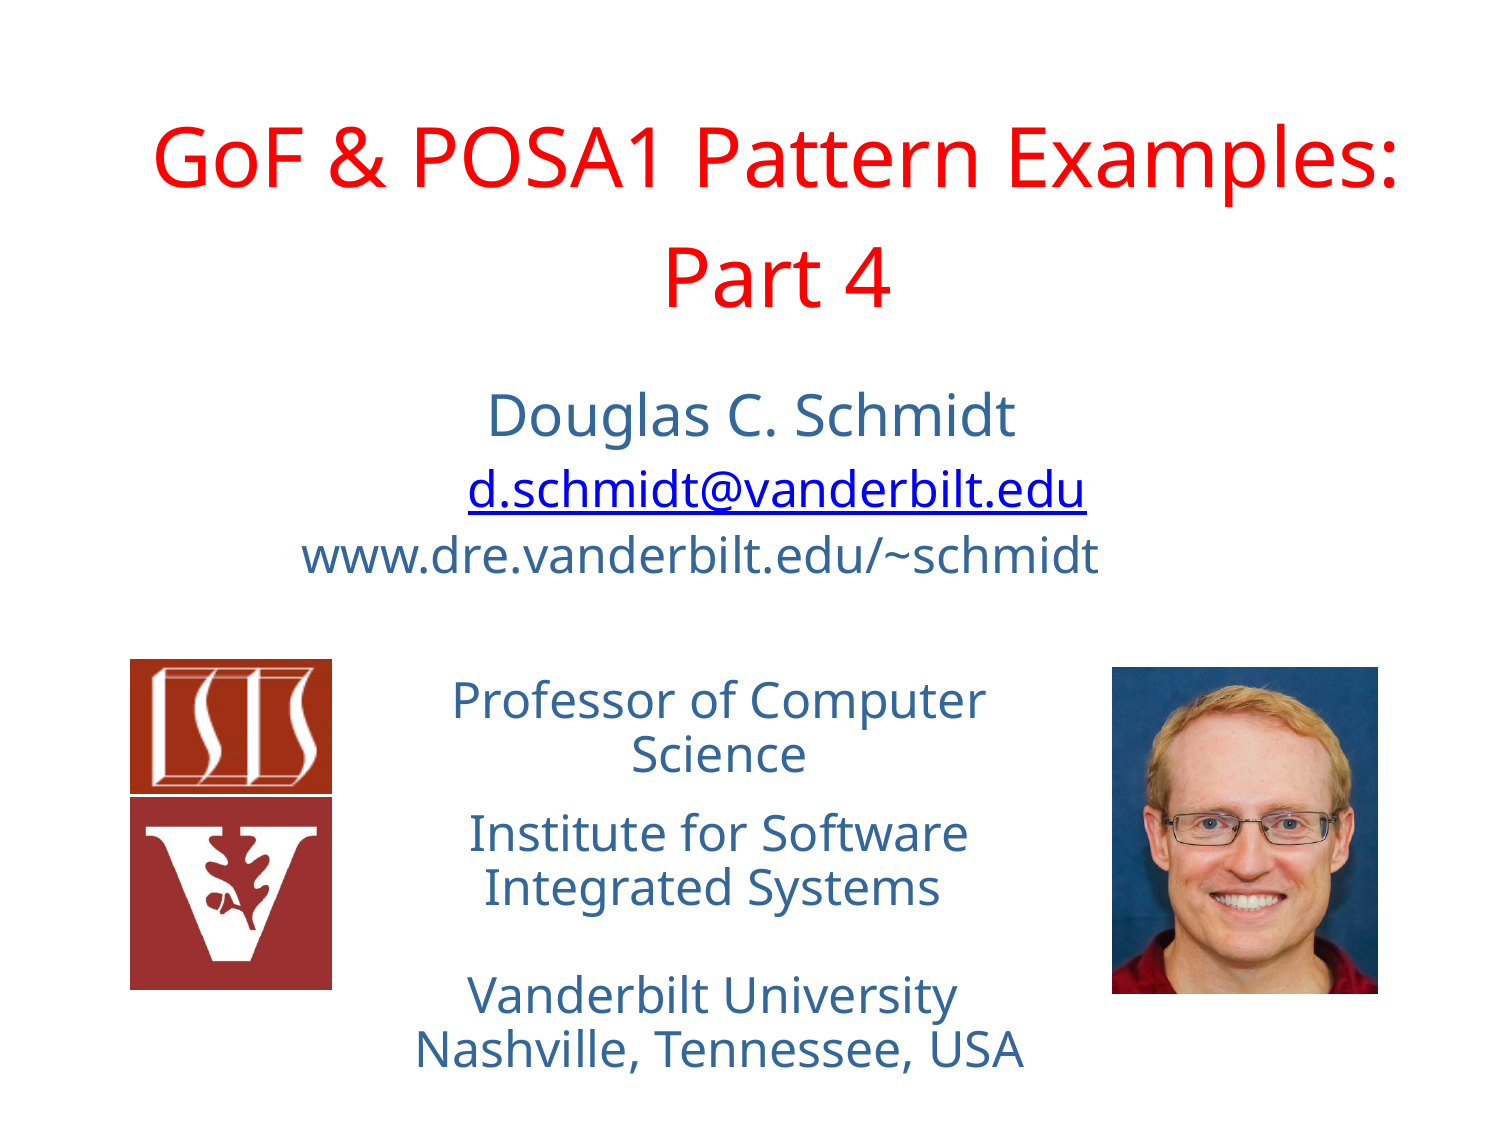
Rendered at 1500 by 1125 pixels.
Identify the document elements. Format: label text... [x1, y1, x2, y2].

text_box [129, 659, 332, 991]
text_box GoF & POSA1 Pattern Examples: Part 4 [98, 69, 1455, 340]
text_box Professor of Computer Science Institute for Software Integrated Systems Vanderbilt University Nashville, Tennessee, USA [381, 668, 1058, 1086]
picture [1112, 667, 1378, 995]
text_box Douglas C. Schmidt d.schmidt@vanderbilt.edu www.dre.vanderbilt.edu/~schmidt [146, 378, 1357, 592]
